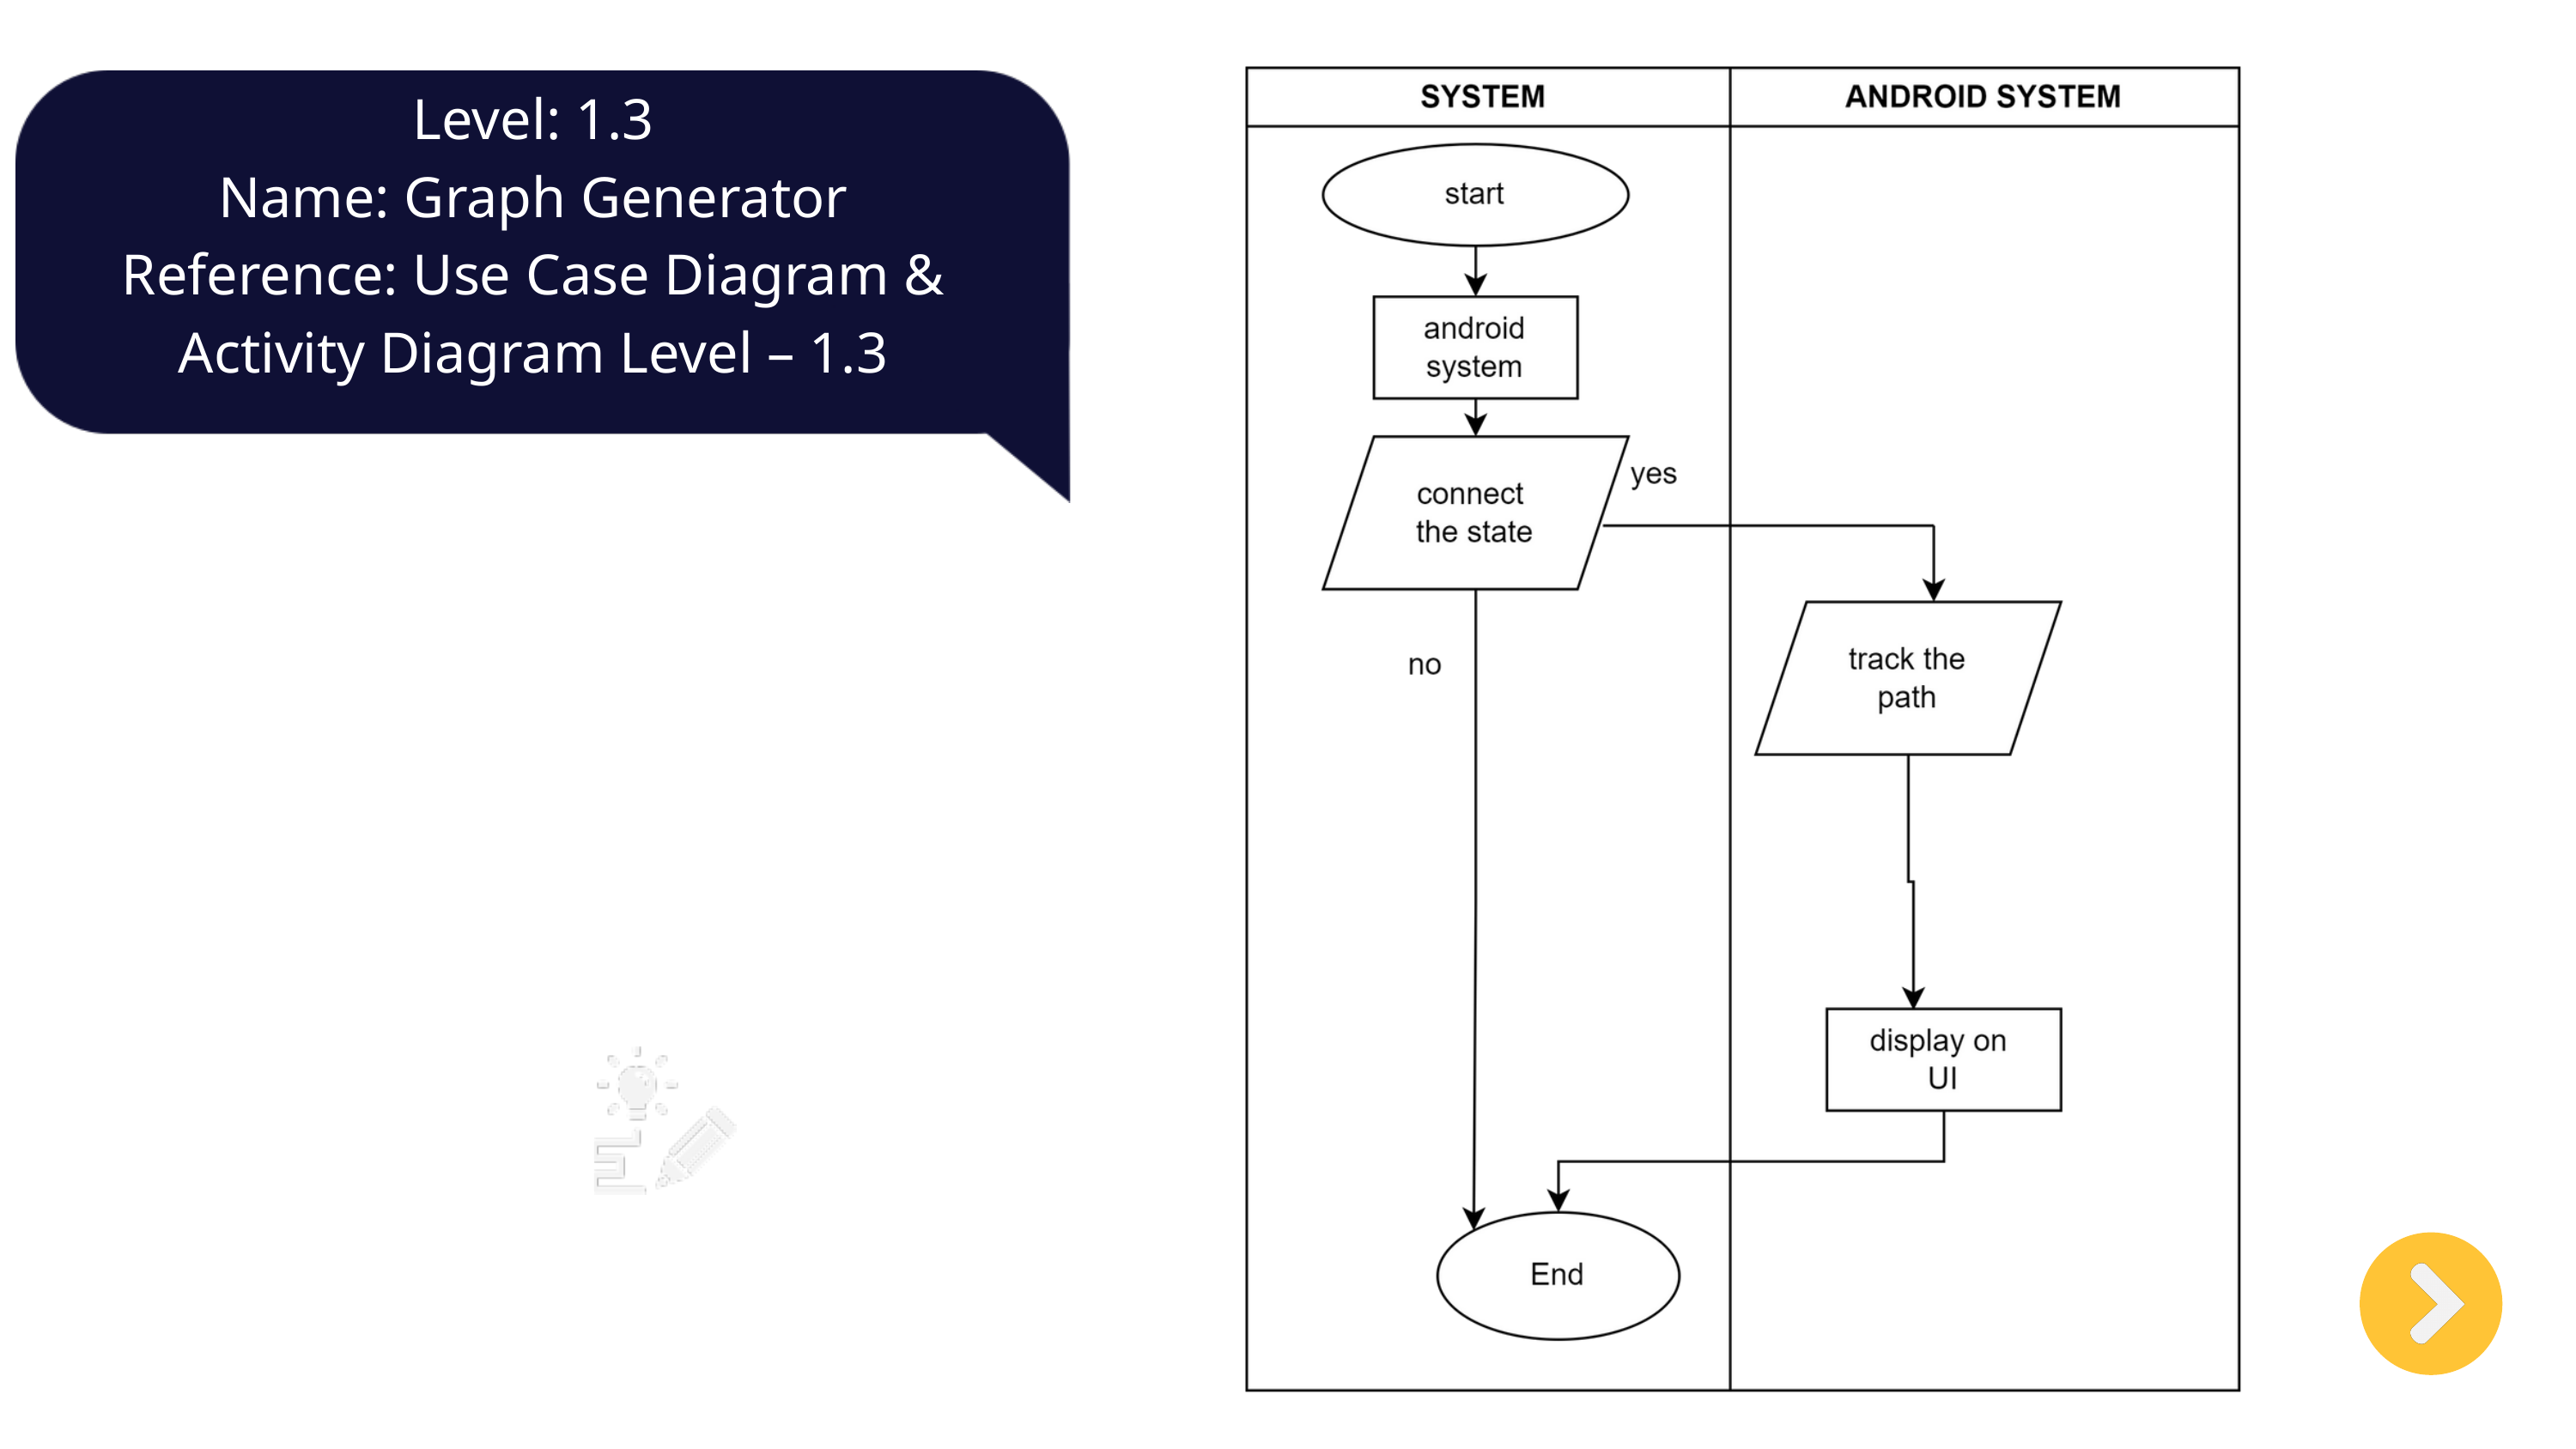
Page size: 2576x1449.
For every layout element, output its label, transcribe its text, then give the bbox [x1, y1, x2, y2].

text_box Level: 1.3 Name: Graph Generator Reference: Use Case Diagram & Activity Diagram Level – 1.3 [85, 72, 981, 540]
text_box [593, 1046, 737, 1195]
text_box [15, 70, 1071, 503]
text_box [2359, 1232, 2503, 1376]
text_box [1220, 41, 2266, 1417]
